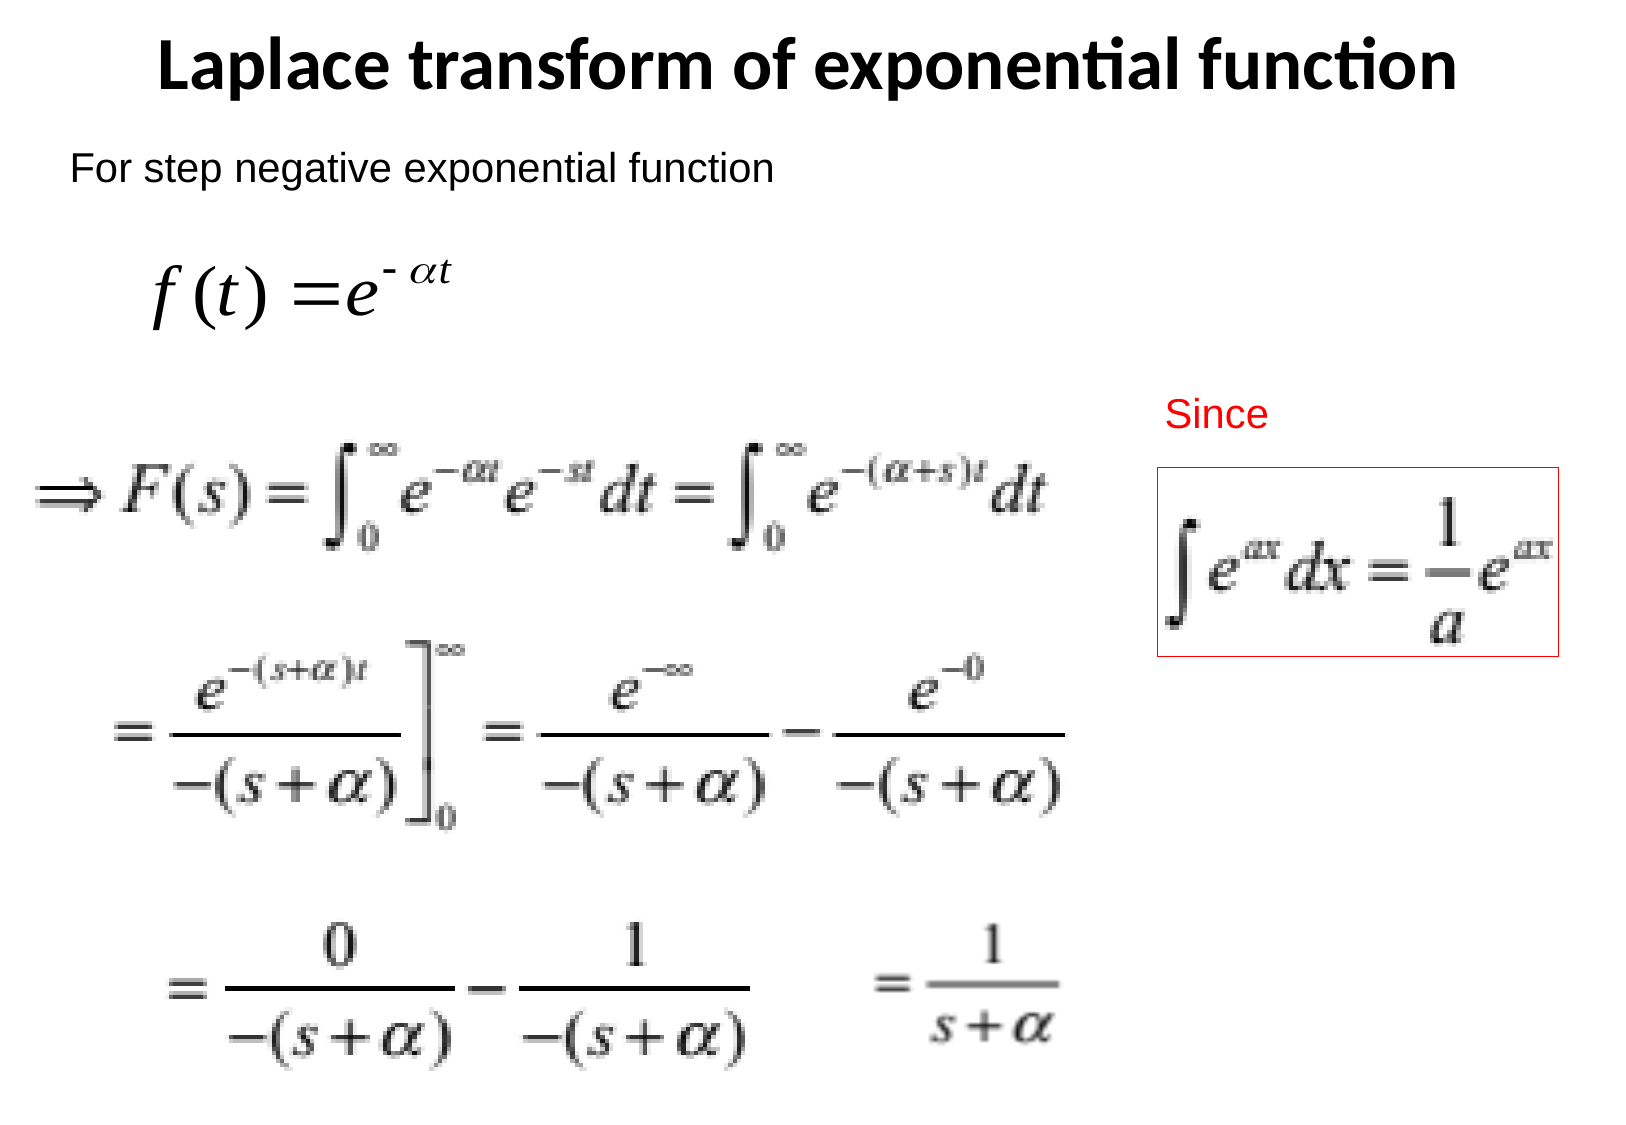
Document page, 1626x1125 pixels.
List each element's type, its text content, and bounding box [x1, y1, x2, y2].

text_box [27, 409, 1055, 557]
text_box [106, 612, 1074, 836]
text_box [161, 894, 755, 1076]
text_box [1156, 466, 1559, 657]
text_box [868, 900, 1065, 1054]
text_box Since [1149, 379, 1284, 444]
text_box Laplace transform of exponential function [77, 0, 1541, 119]
text_box For step negative exponential function [54, 133, 802, 199]
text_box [126, 237, 466, 345]
